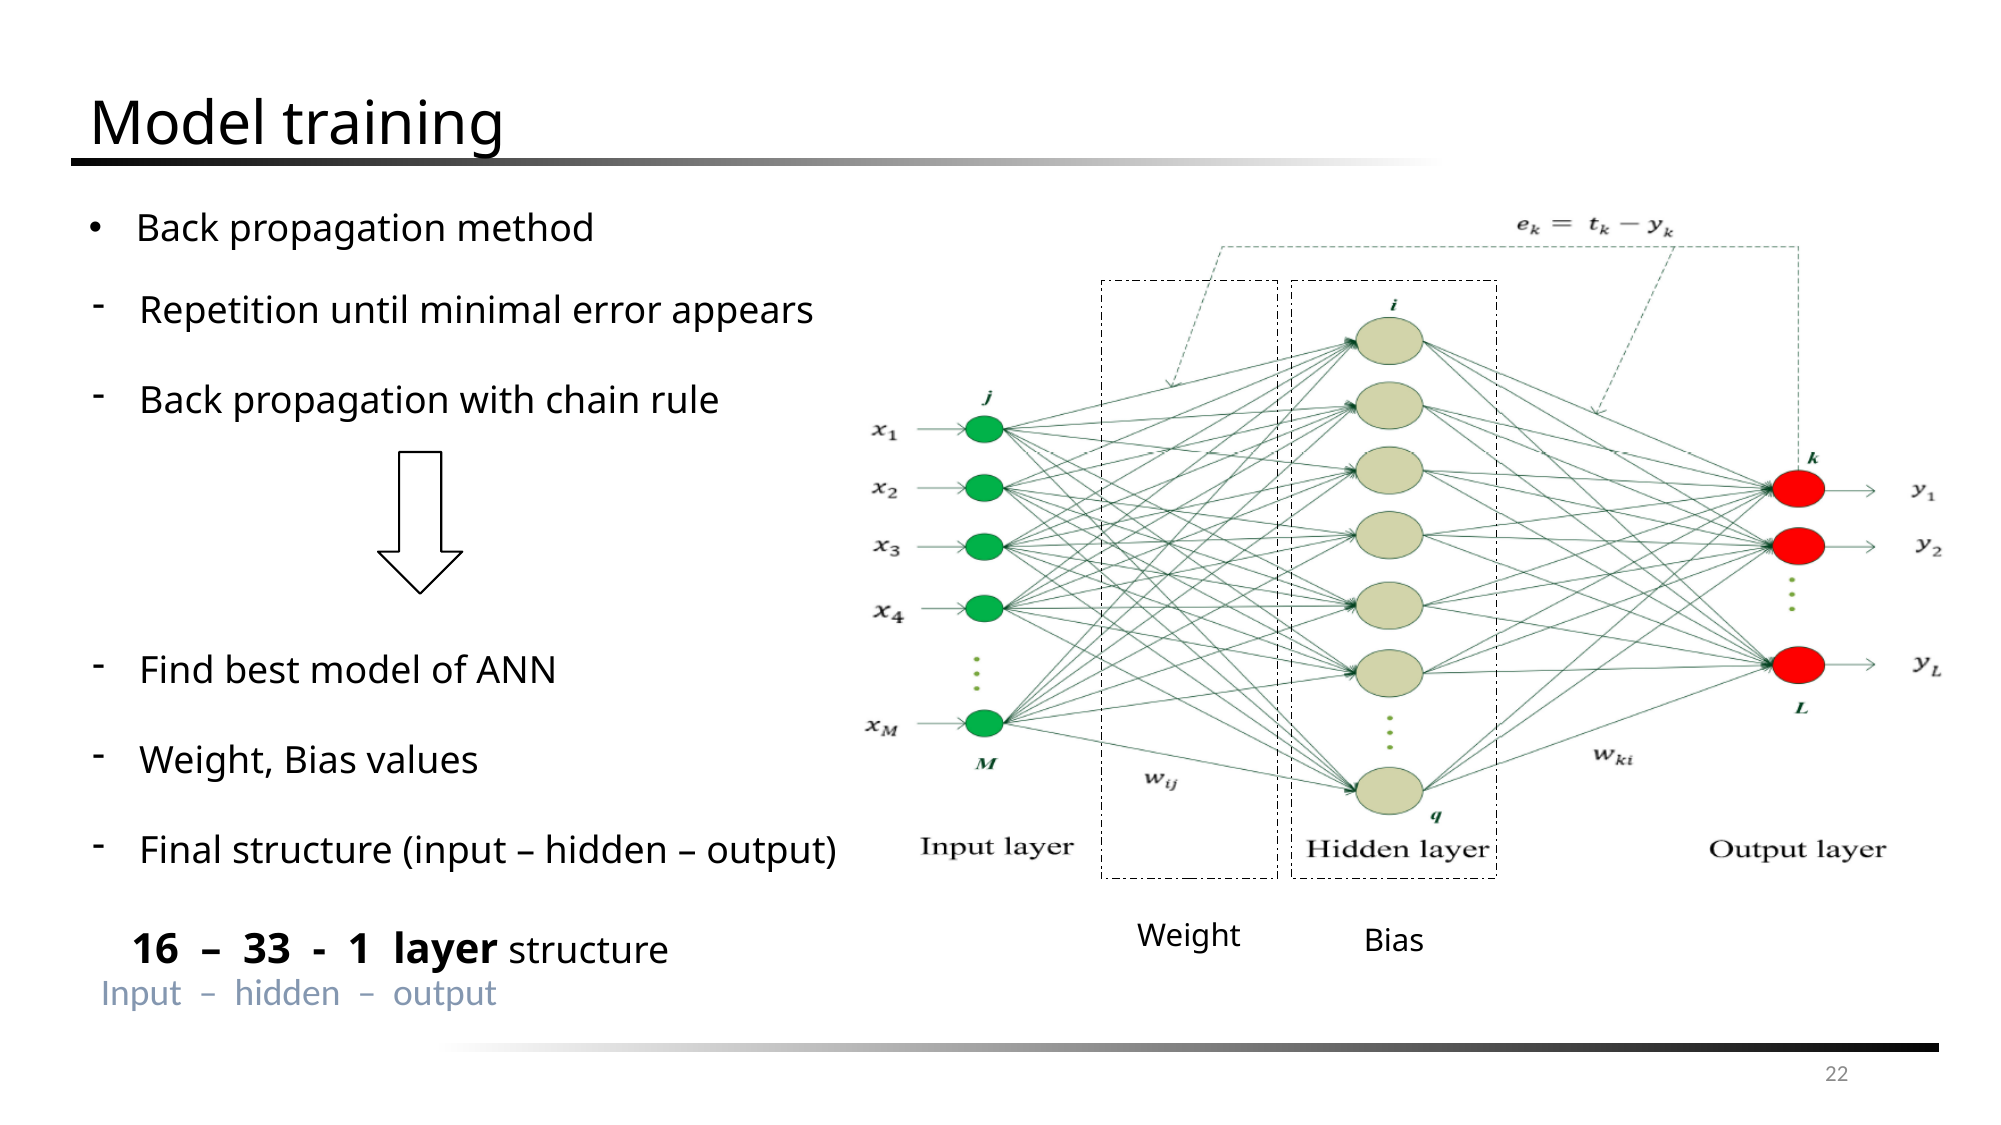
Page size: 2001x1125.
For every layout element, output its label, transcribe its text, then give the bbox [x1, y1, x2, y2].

picture [836, 194, 1957, 879]
text_box Input – hidden – output [85, 960, 570, 1021]
text_box [377, 450, 464, 595]
text_box Repetition until minimal error appears Back propagation with chain rule Find best model of ANN Weight, Bias values Final structure (input – hidden – output) 16 – 33 - 1 layer structure [77, 234, 856, 979]
text_box Bias [1306, 912, 1483, 965]
text_box Back propagation method [74, 174, 1789, 257]
text_box Weight [1101, 907, 1278, 960]
text_box Model training [74, 40, 1866, 165]
slide_number 22 [1413, 1042, 1864, 1103]
